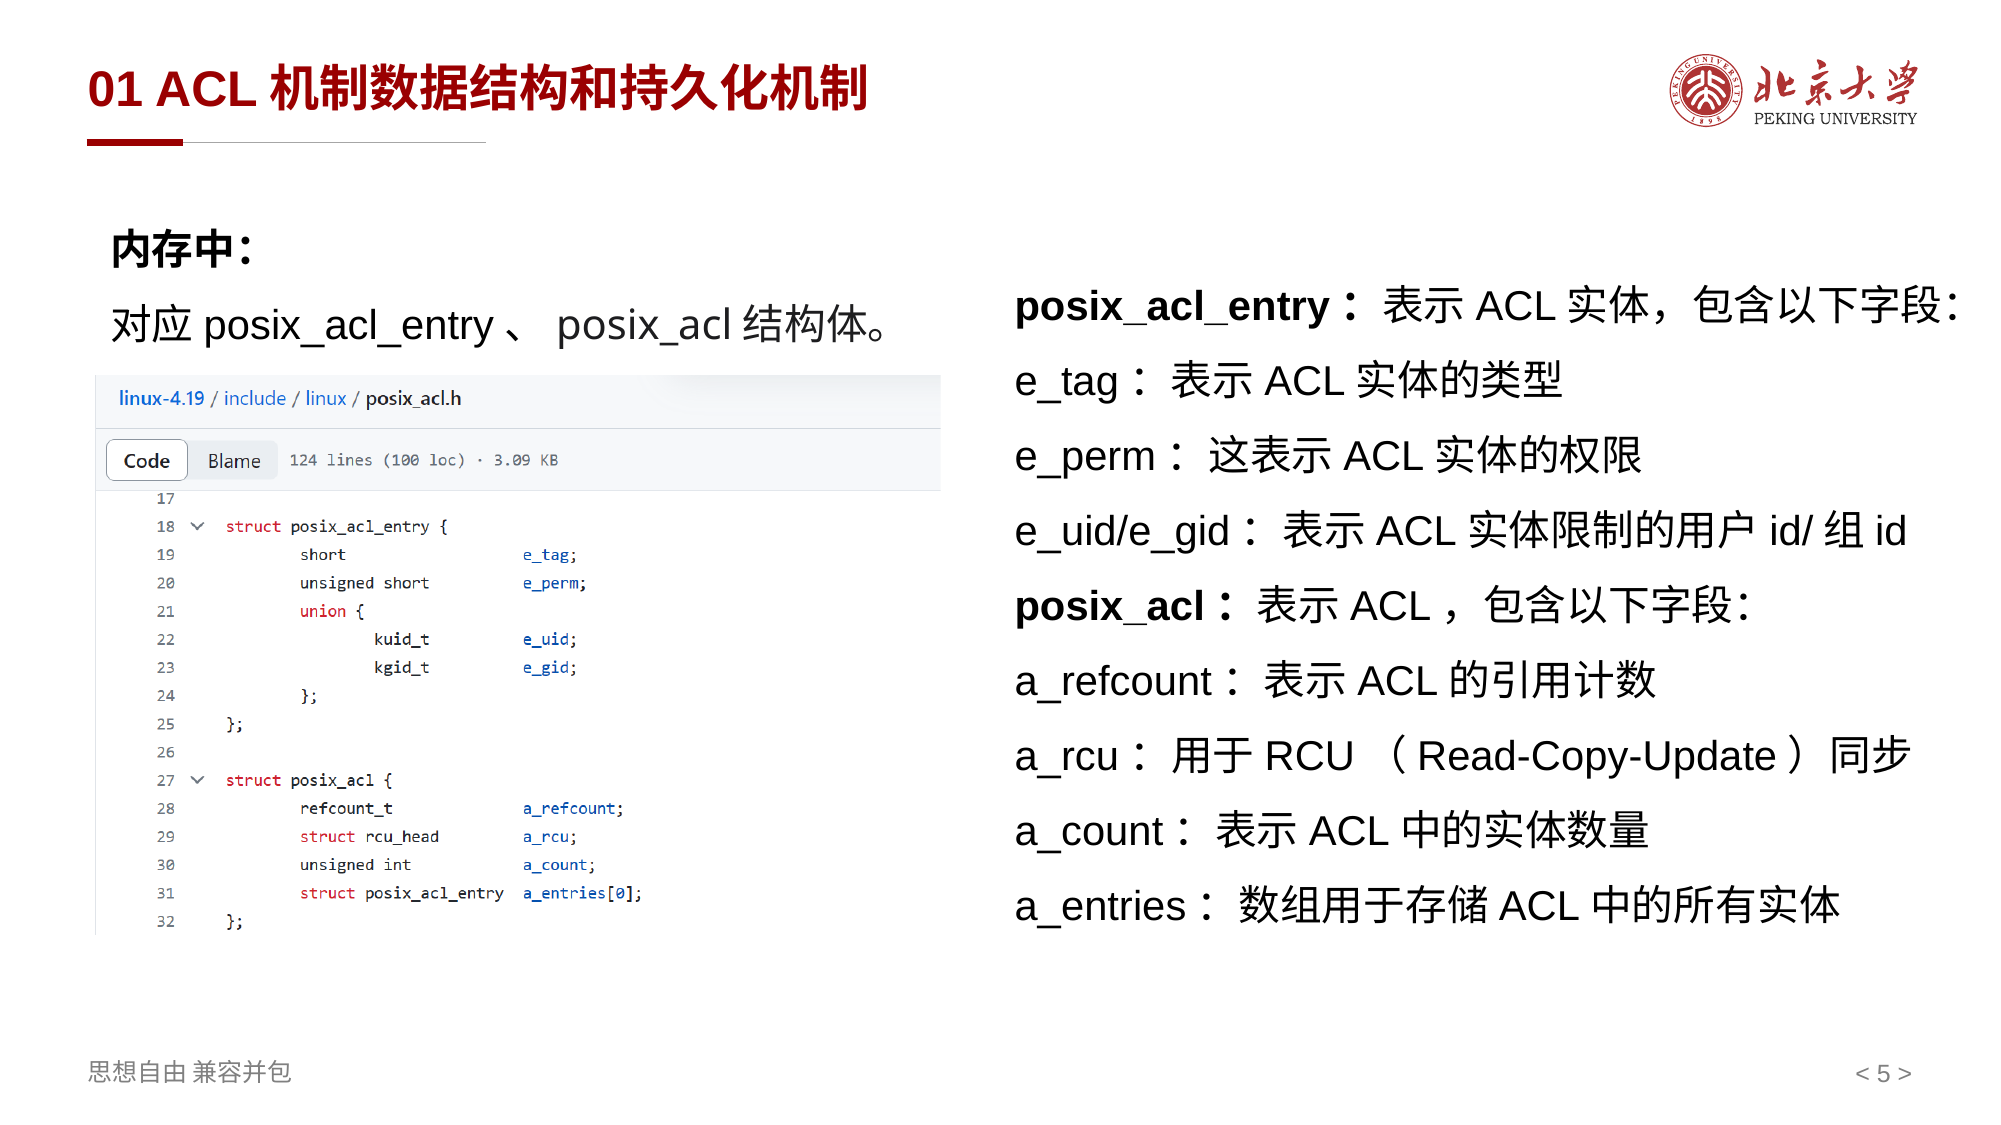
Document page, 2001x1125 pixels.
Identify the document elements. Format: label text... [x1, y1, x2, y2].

title 01 ACL机制数据结构和持久化机制 [72, 39, 1559, 142]
slide_number < > [1477, 1048, 1928, 1097]
picture [95, 375, 941, 935]
text_box posix_acl_entry：表示ACL实体，包含以下字段：e_tag：表示ACL实体的类型 e_perm：这表示ACL实体的权限 e_uid/e_gid：表示ACL实体限制的用户id/组id posix_acl：表示ACL，包含以下字段： a_refcount：表示ACL的引用计数 a_rcu：用于RCU（Read-Copy-Update）同步a_count：表示ACL中的实体数量 a_entries：数组用于存储ACL中的所有实体 [999, 246, 1963, 937]
text_box 内存中： 对应posix_acl_entry、posix_acl结构体。 [95, 190, 1906, 356]
